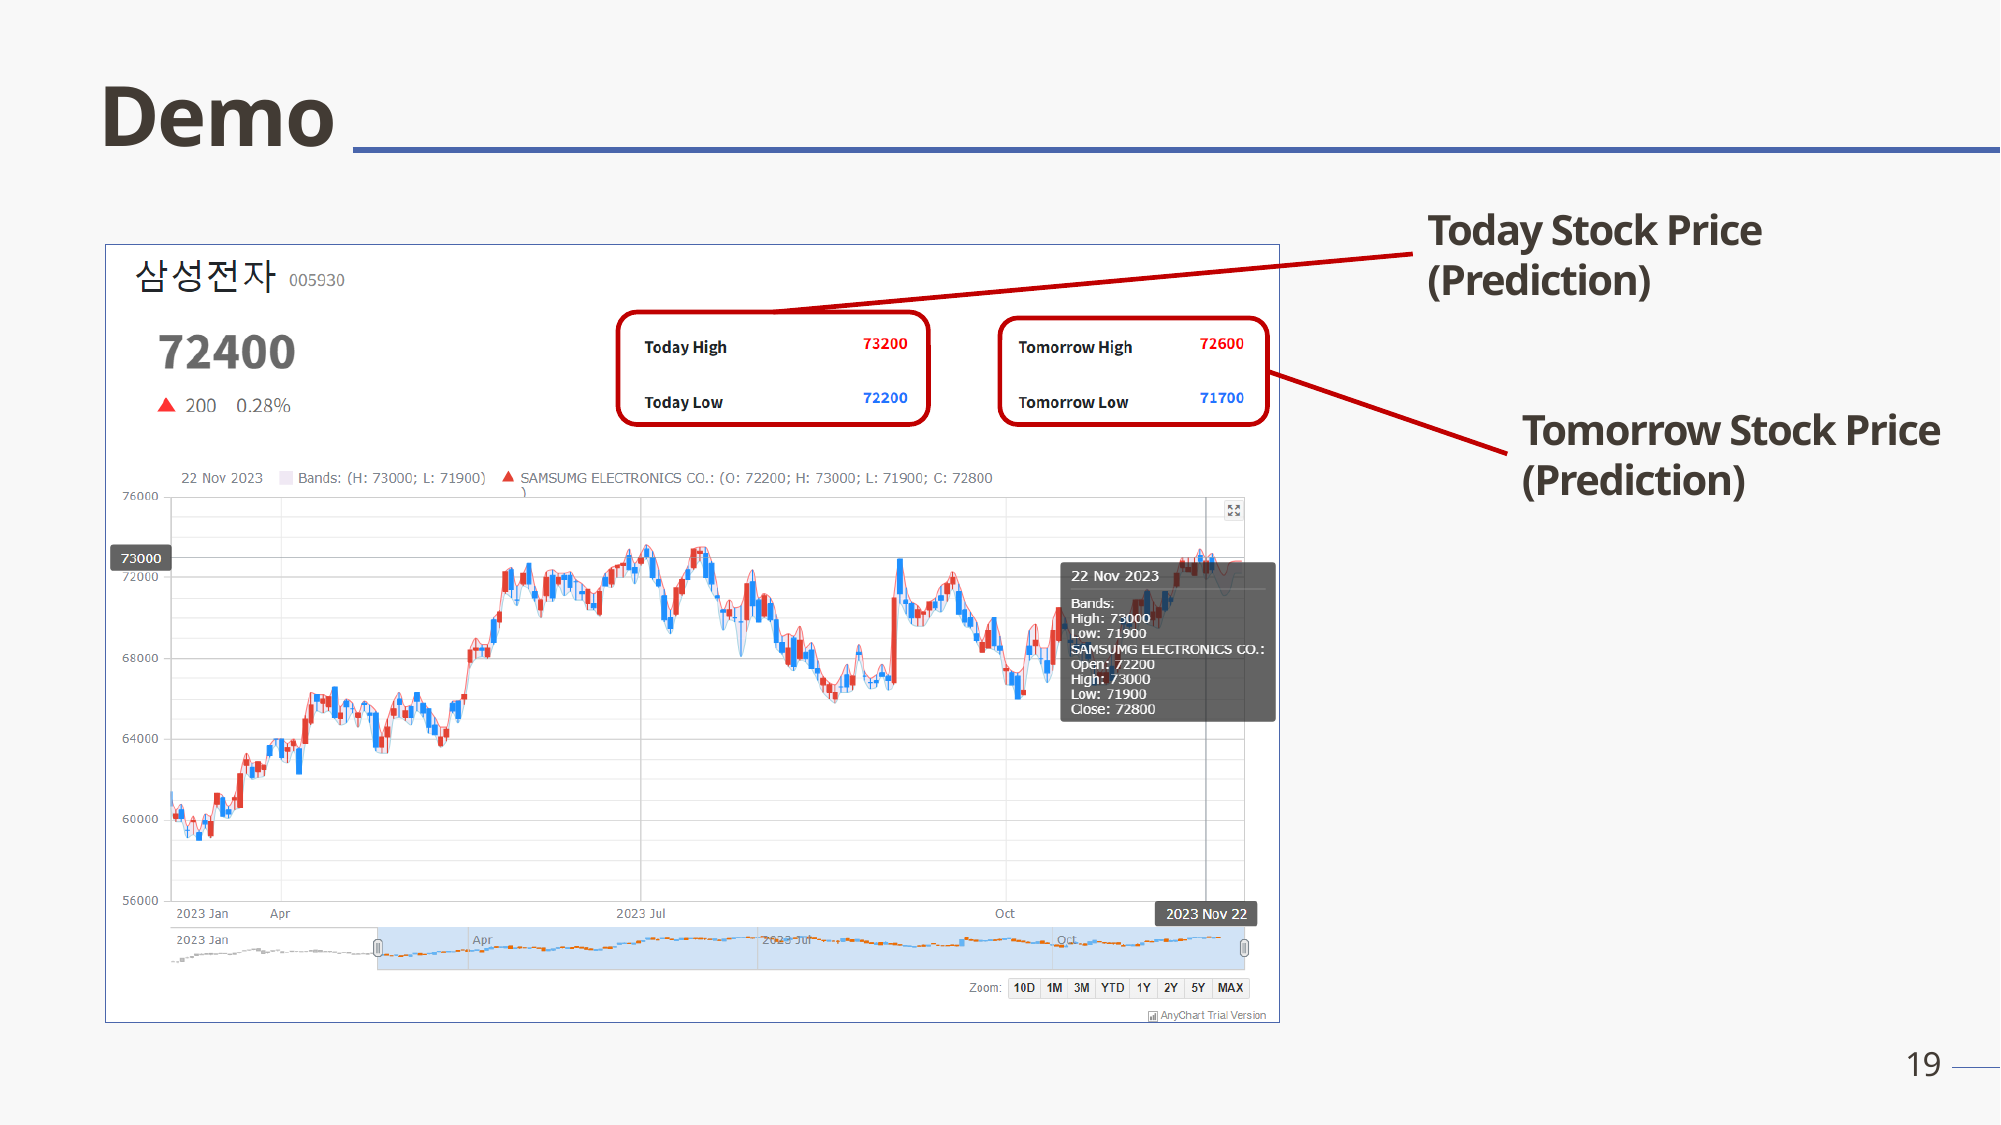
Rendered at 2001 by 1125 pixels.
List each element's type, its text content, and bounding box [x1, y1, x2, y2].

text_box Demo [83, 55, 353, 171]
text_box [1267, 371, 1508, 454]
slide_number 19 [1855, 1036, 1957, 1097]
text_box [773, 253, 1413, 313]
text_box Tomorrow Stock Price (Prediction) [1507, 396, 1957, 512]
text_box Today Stock Price (Prediction) [1412, 196, 1938, 312]
picture [104, 244, 1280, 1023]
